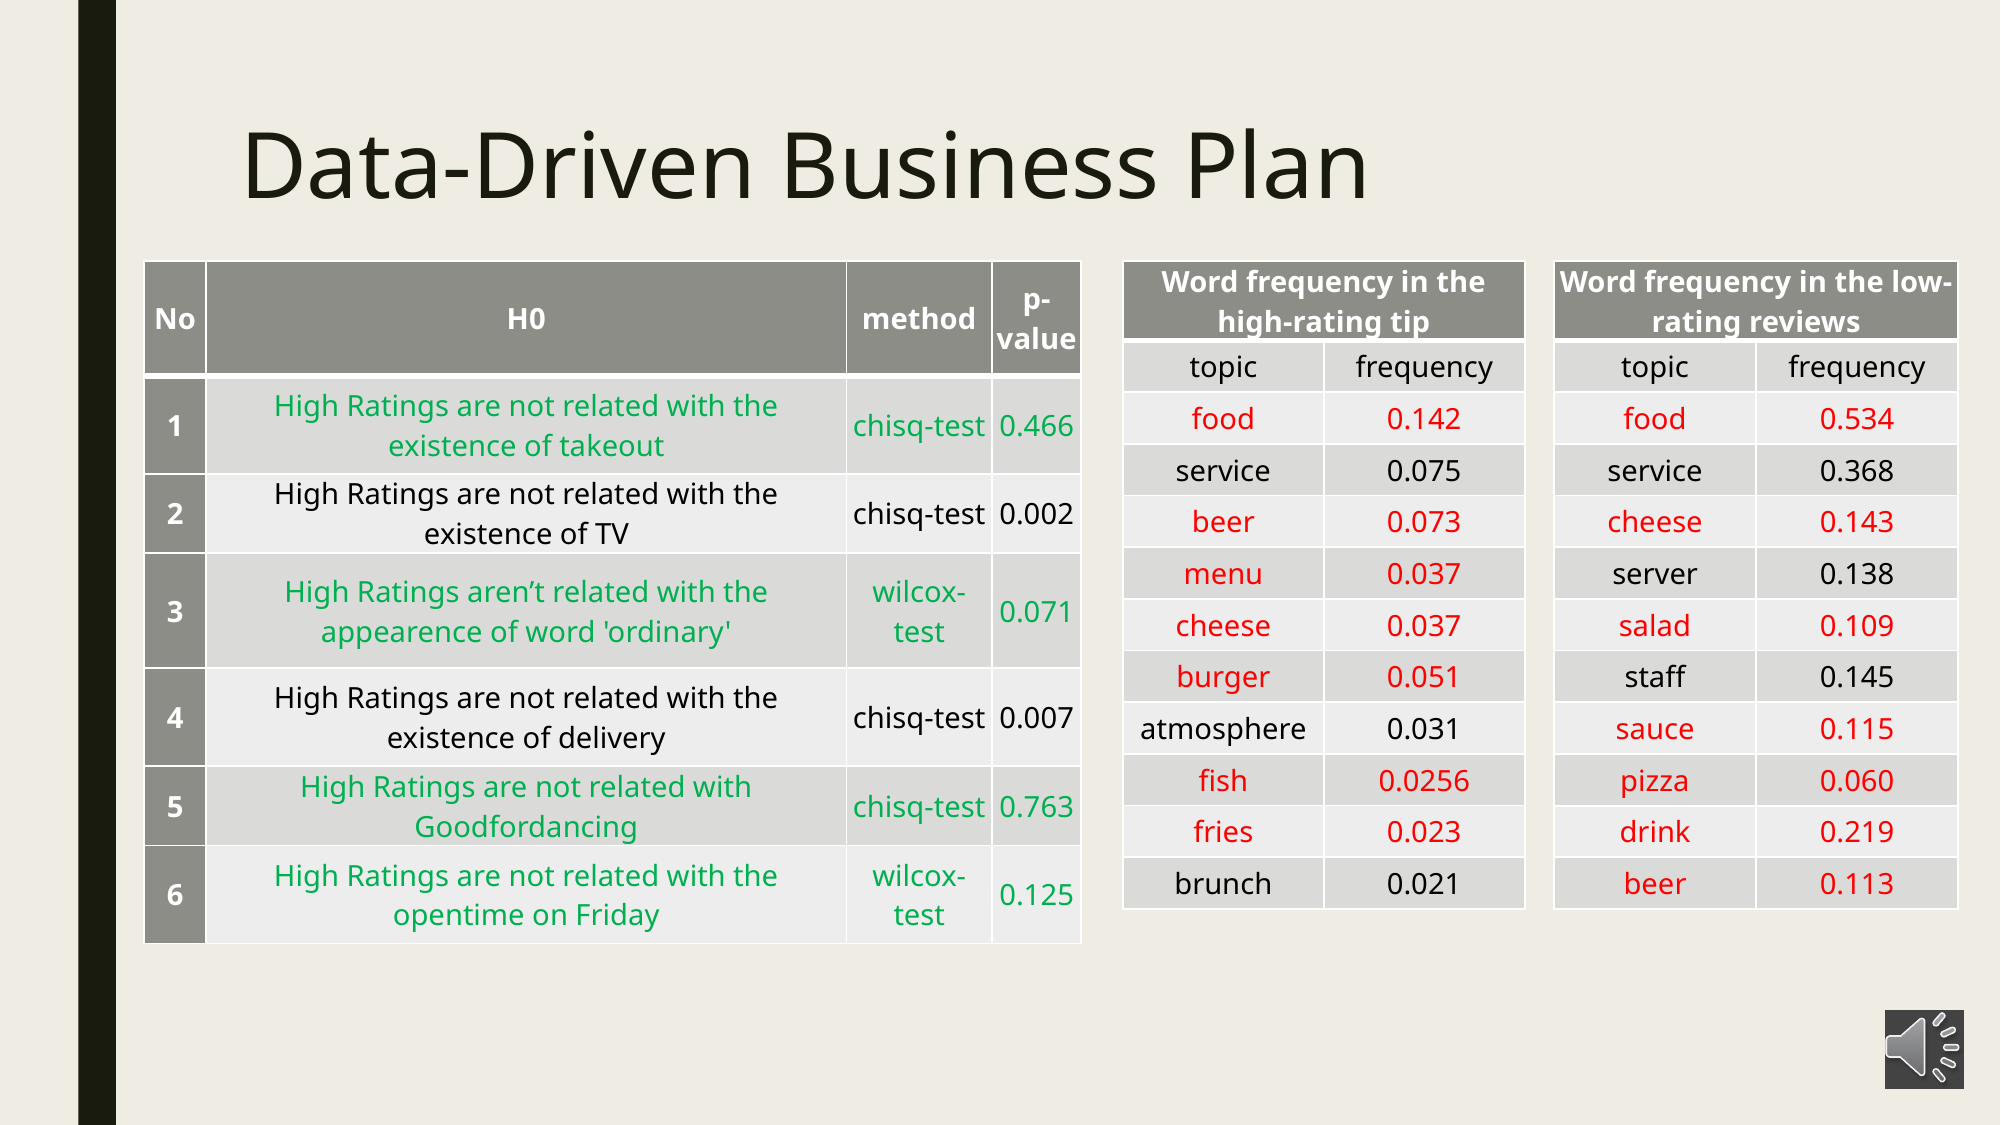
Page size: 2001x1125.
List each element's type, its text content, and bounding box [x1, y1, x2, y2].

table_cell 0.368 [1757, 445, 1957, 495]
table_cell frequency [1757, 343, 1957, 391]
table_cell 0.071 [993, 554, 1080, 667]
table_cell 0.060 [1757, 755, 1957, 805]
table_cell High Ratings are not related with Goodfordancing [207, 767, 846, 845]
table_cell High Ratings are not related with the existence of takeout [207, 379, 846, 473]
table_cell staff [1555, 651, 1755, 701]
table_cell chisq-test [847, 475, 991, 552]
table_cell 6 [145, 846, 205, 943]
table_cell sauce [1555, 703, 1755, 753]
table_cell server [1555, 548, 1755, 598]
table_cell service [1124, 445, 1323, 495]
table_cell 0.037 [1325, 600, 1524, 650]
table_cell 0.075 [1325, 445, 1524, 495]
table_header H0 [207, 262, 846, 373]
table_cell 0.051 [1325, 651, 1524, 701]
table_cell High Ratings are not related with the existence of TV [207, 475, 846, 552]
table_cell service [1555, 445, 1755, 495]
table_cell cheese [1124, 600, 1323, 650]
table_cell 0.109 [1757, 600, 1957, 650]
table_cell 0.143 [1757, 496, 1957, 546]
table_cell cheese [1555, 496, 1755, 546]
table_cell 0.0256 [1325, 755, 1524, 805]
table_cell beer [1555, 858, 1755, 908]
table_cell chisq-test [847, 669, 991, 765]
table_cell 0.073 [1325, 496, 1524, 546]
table_cell 0.142 [1325, 393, 1524, 443]
table_cell fish [1124, 755, 1323, 805]
title Data-Driven Business Plan [225, 112, 1800, 357]
table_cell 0.007 [993, 669, 1080, 765]
table_cell topic [1124, 343, 1323, 391]
table_cell 0.138 [1757, 548, 1957, 598]
table_cell 5 [145, 767, 205, 845]
table_cell wilcox-test [847, 554, 991, 667]
table_header No [145, 262, 205, 373]
table_cell drink [1555, 807, 1755, 856]
table_cell 0.002 [993, 475, 1080, 552]
table_cell 0.115 [1757, 703, 1957, 753]
table_cell beer [1124, 496, 1323, 546]
table_cell chisq-test [847, 379, 991, 473]
table_cell 2 [145, 475, 205, 552]
table_cell 0.113 [1757, 858, 1957, 908]
table_cell burger [1124, 651, 1323, 701]
table_header Word frequency in the low-rating reviews [1555, 262, 1957, 338]
table_cell 1 [145, 379, 205, 473]
table_cell High Ratings are not related with the existence of delivery [207, 669, 846, 765]
table_cell 3 [145, 554, 205, 667]
table_cell food [1124, 393, 1323, 443]
table_cell frequency [1325, 343, 1524, 391]
table_cell High Ratings are not related with the opentime on Friday [207, 846, 846, 943]
table_cell topic [1555, 343, 1755, 391]
table_cell 0.534 [1757, 393, 1957, 443]
table_cell wilcox-test [847, 846, 991, 943]
table_cell brunch [1124, 858, 1323, 908]
table_cell 0.466 [993, 379, 1080, 473]
table_cell 4 [145, 669, 205, 765]
table_cell pizza [1555, 755, 1755, 805]
table_cell salad [1555, 600, 1755, 650]
table_cell 0.023 [1325, 806, 1524, 856]
table_cell chisq-test [847, 767, 991, 845]
table_cell 0.219 [1757, 807, 1957, 856]
table_header Word frequency in the high-rating tip [1124, 262, 1524, 338]
table_cell food [1555, 393, 1755, 443]
table_cell fries [1124, 806, 1323, 856]
table_cell atmosphere [1124, 703, 1323, 753]
table_cell 0.145 [1757, 651, 1957, 701]
table_cell 0.031 [1325, 703, 1524, 753]
picture [1884, 1009, 1965, 1090]
table_cell 0.037 [1325, 548, 1524, 598]
table_header p-value [993, 262, 1080, 373]
table_header method [847, 262, 991, 373]
table_cell High Ratings aren’t related with the appearence of word 'ordinary' [207, 554, 846, 667]
table_cell 0.763 [993, 767, 1080, 845]
table_cell 0.021 [1325, 858, 1524, 908]
table_cell 0.125 [993, 846, 1080, 943]
table_cell menu [1124, 548, 1323, 598]
